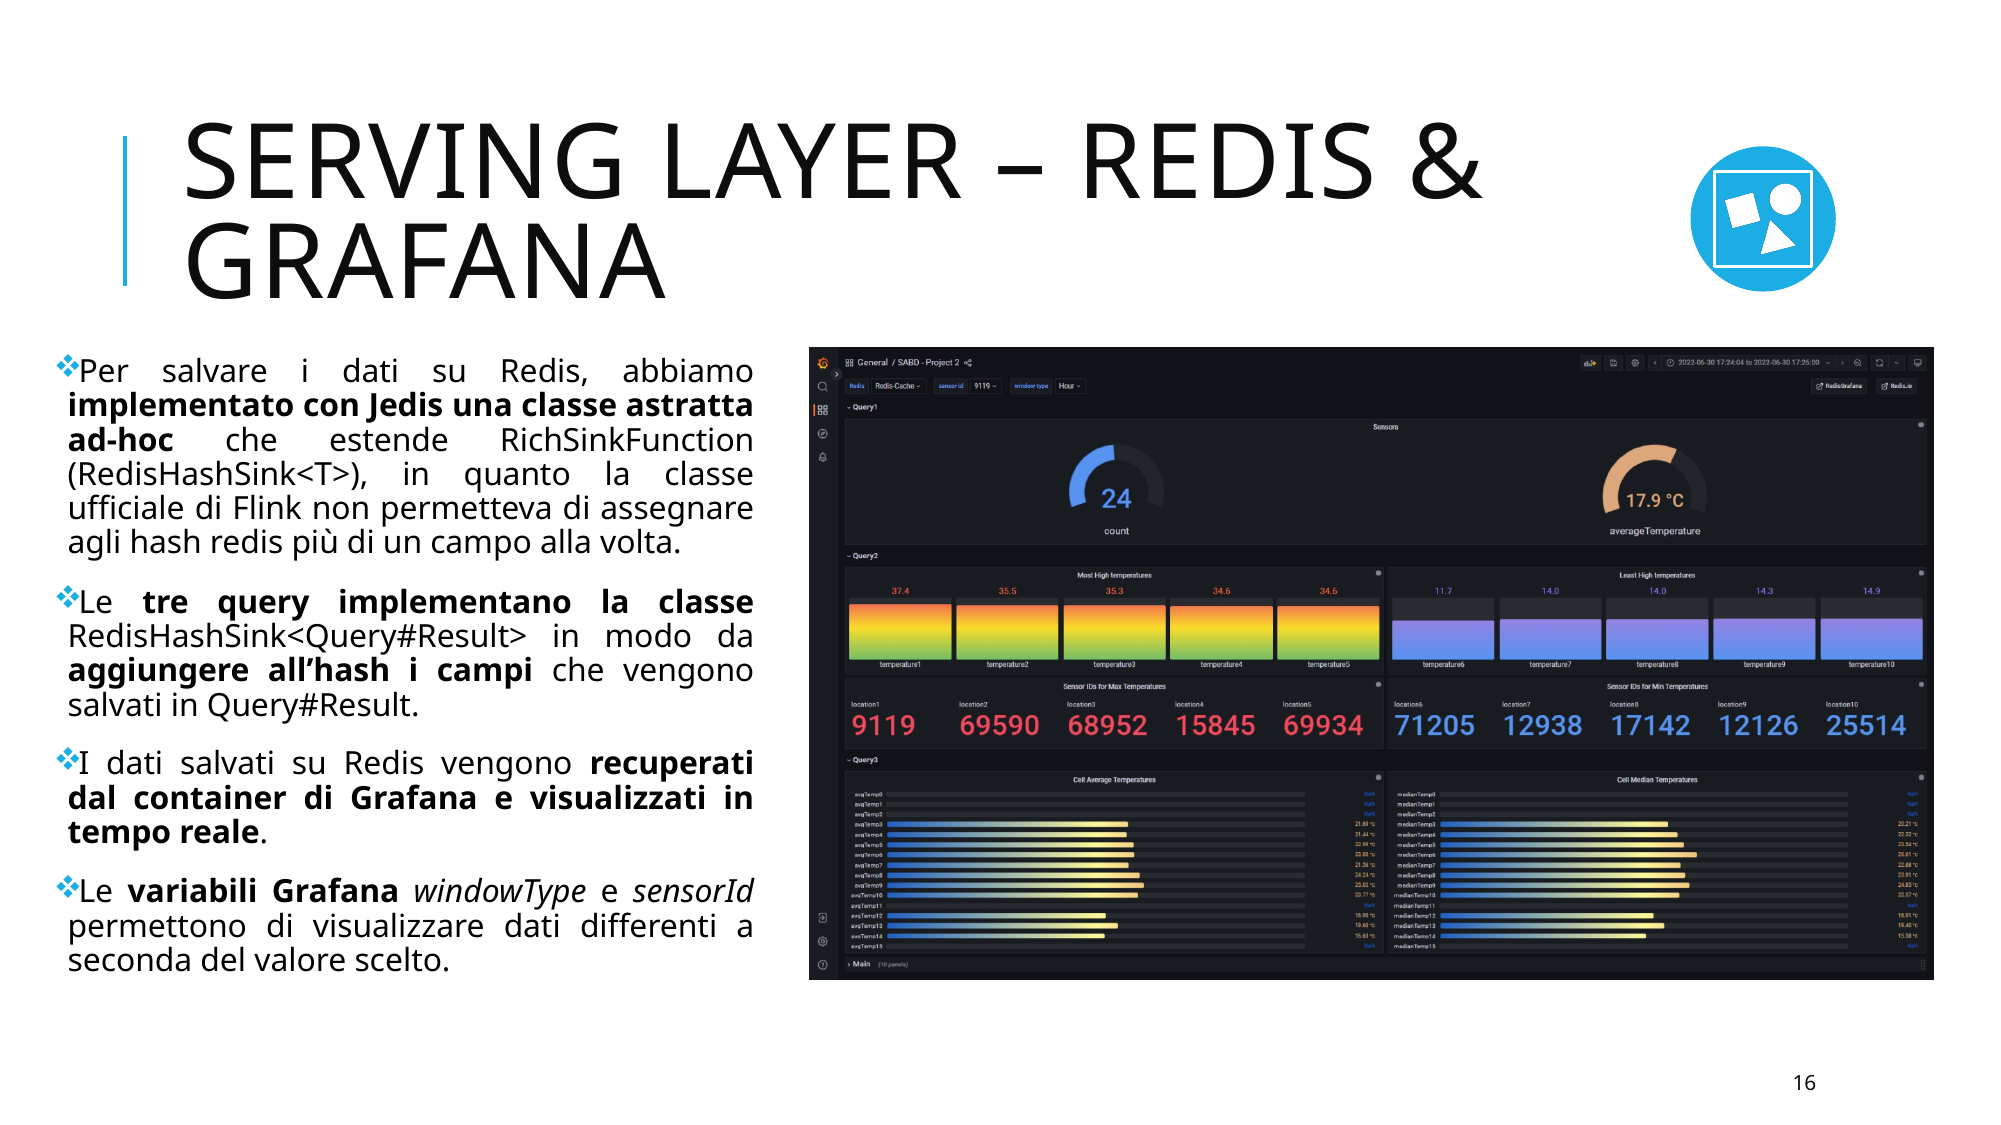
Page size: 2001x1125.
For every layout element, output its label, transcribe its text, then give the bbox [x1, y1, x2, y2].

picture [809, 347, 1934, 980]
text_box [1690, 146, 1836, 292]
list Per salvare i dati su Redis, abbiamo implementato con Jedis una classe astratta ad-hoc che estende RichSinkFunction (RedisHashSink<T>), in quanto la classe ufficiale di Flink non permetteva di assegnare agli hash redis più di un campo alla volta. Le tre query implementano la classe RedisHashSink<Query#Result> in modo da aggiungere all’hash i campi che vengono salvati in Query#Result. I dati salvati su Redis vengono recuperati dal container di Grafana e visualizzati in tempo reale. Le variabili Grafana windowType e sensorId permettono di visualizzare dati differenti a seconda del valore scelto. [46, 347, 762, 1029]
title Serving layer – redis & grafana [168, 96, 1763, 342]
slide_number 16 [1777, 1061, 1938, 1107]
